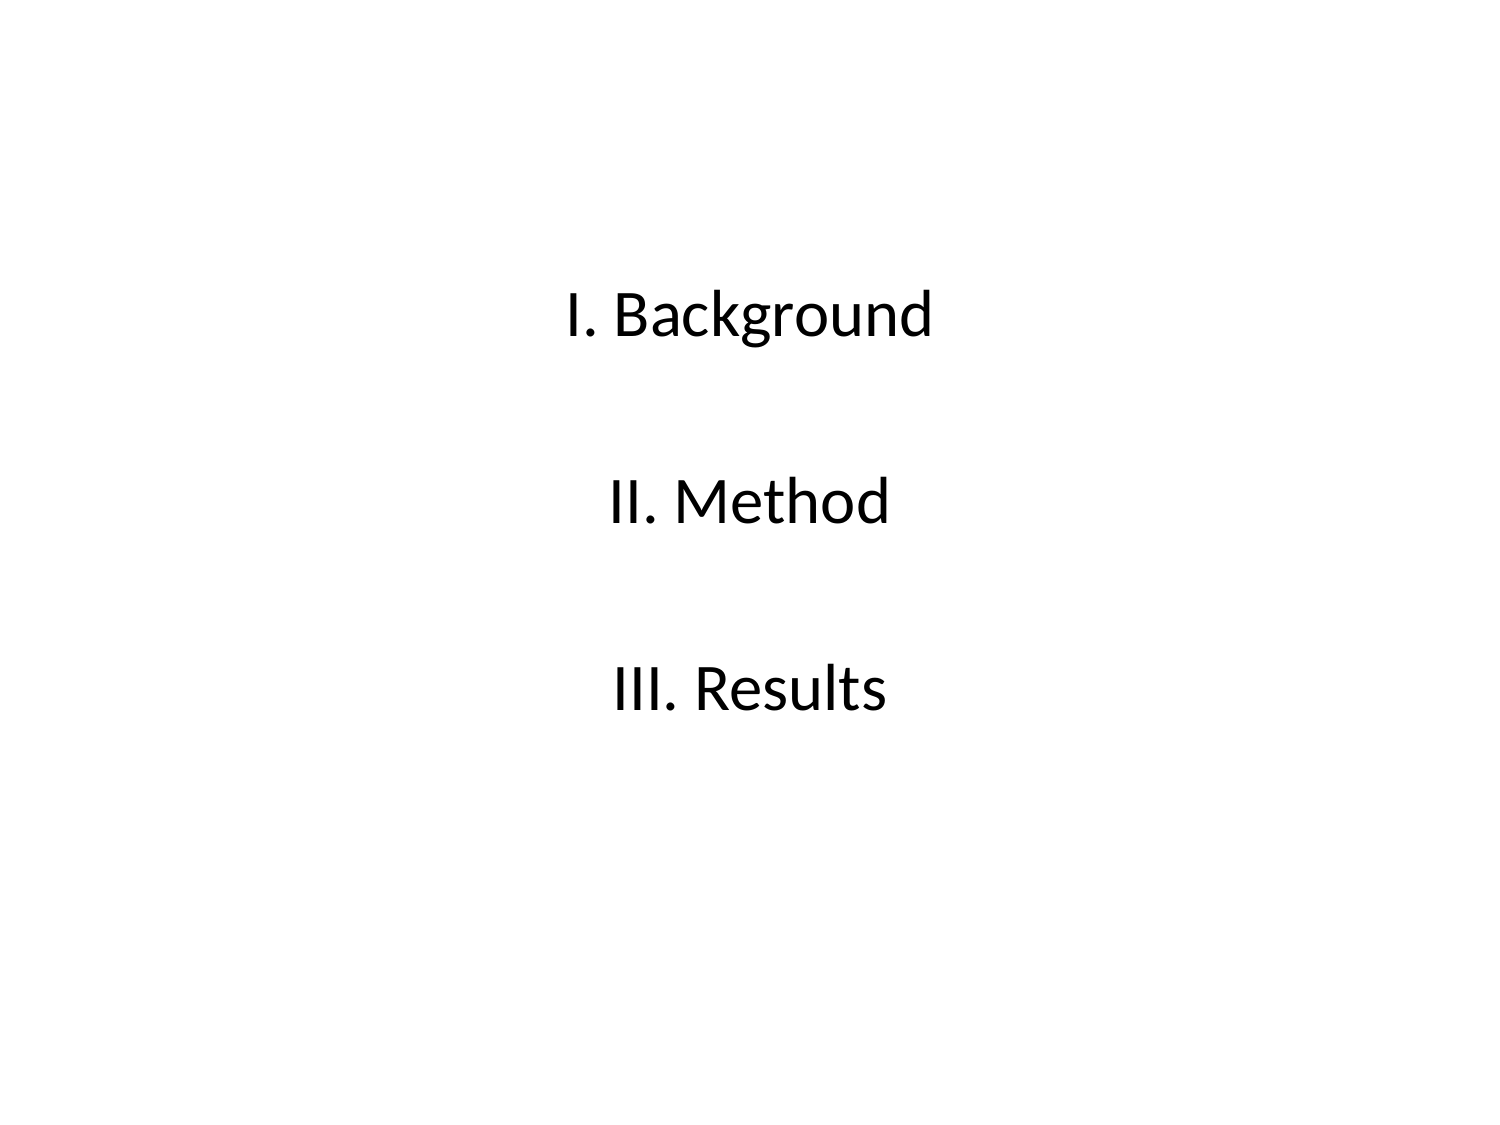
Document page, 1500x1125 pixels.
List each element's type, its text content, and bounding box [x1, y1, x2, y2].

list I. Background II. Method III. Results [75, 262, 1425, 1005]
